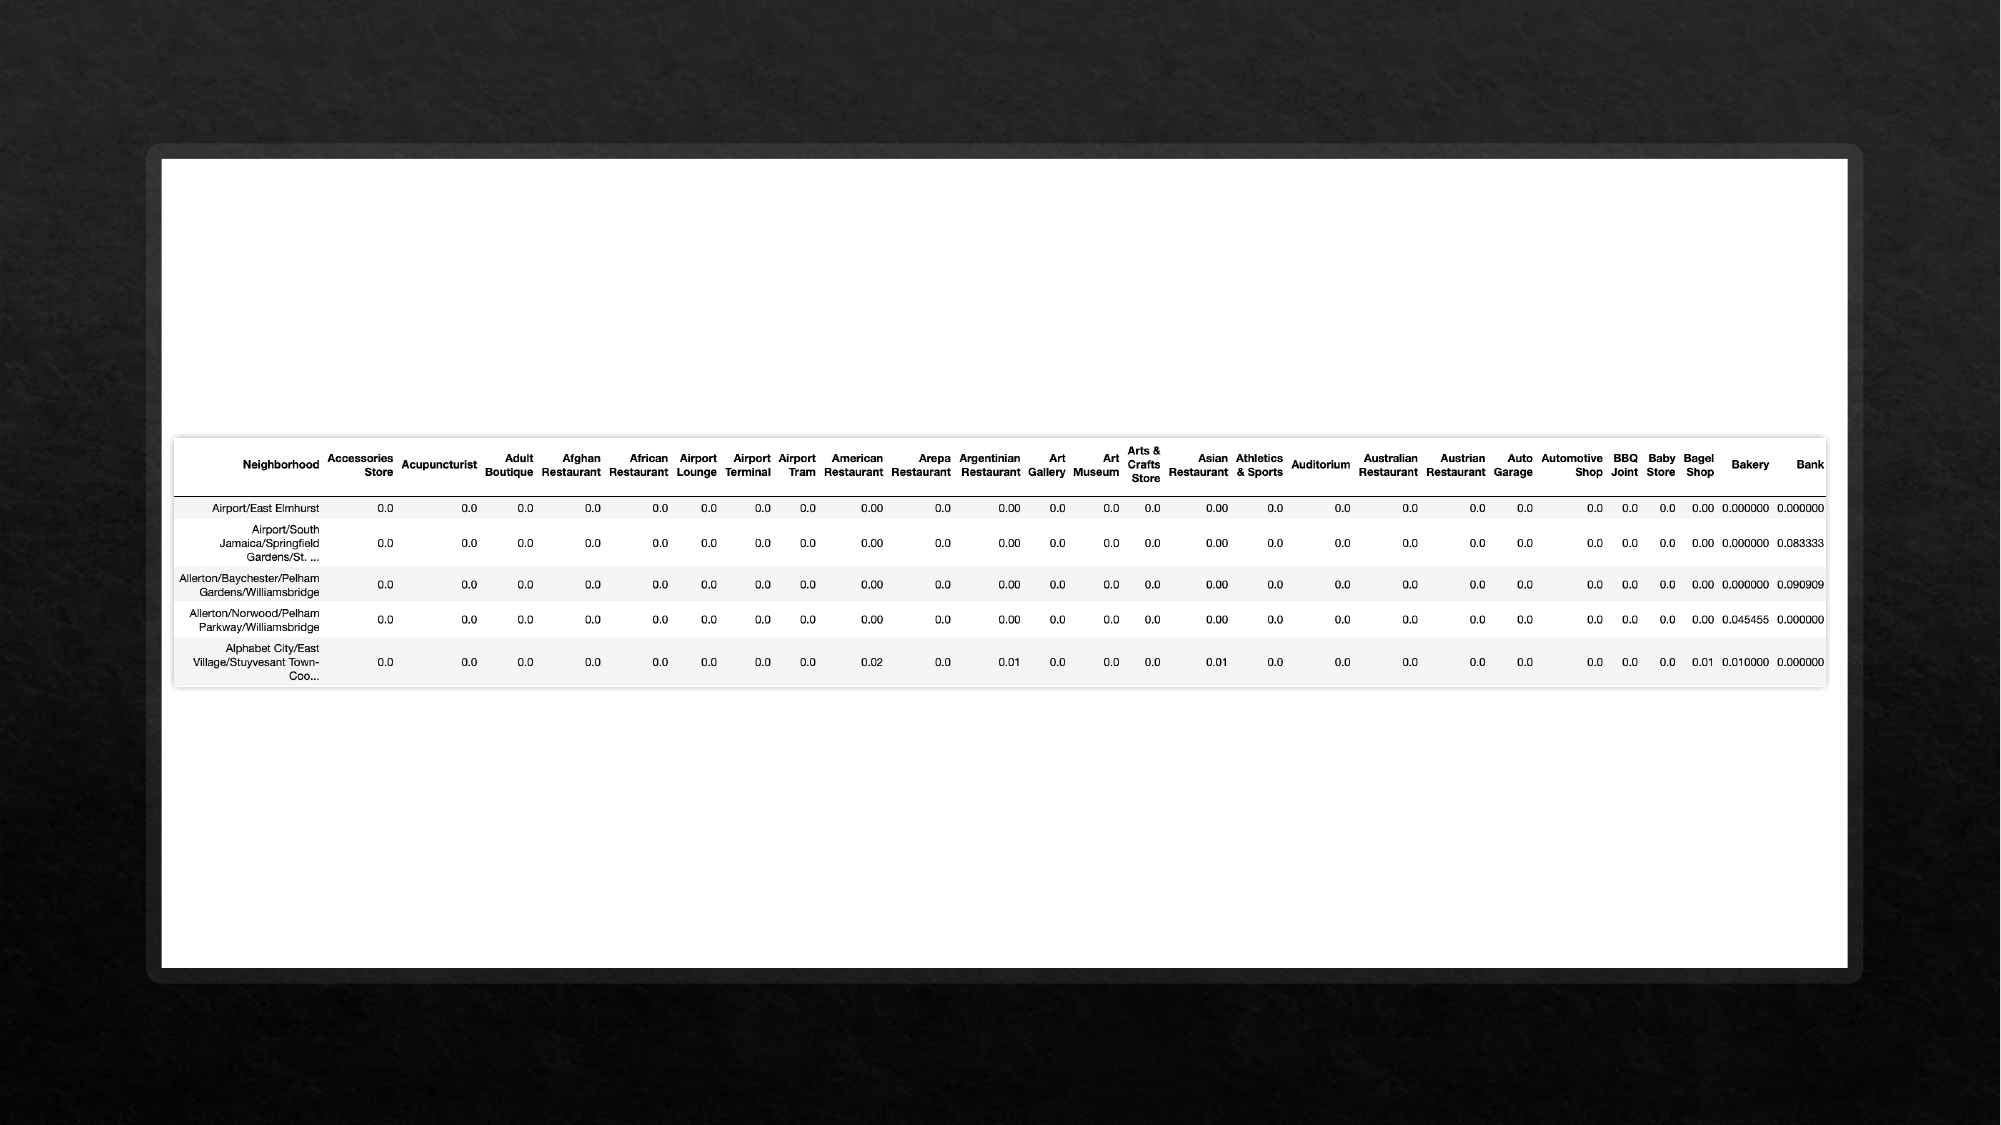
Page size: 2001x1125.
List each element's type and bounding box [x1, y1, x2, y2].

text_box [160, 158, 1849, 969]
list [174, 438, 1826, 687]
